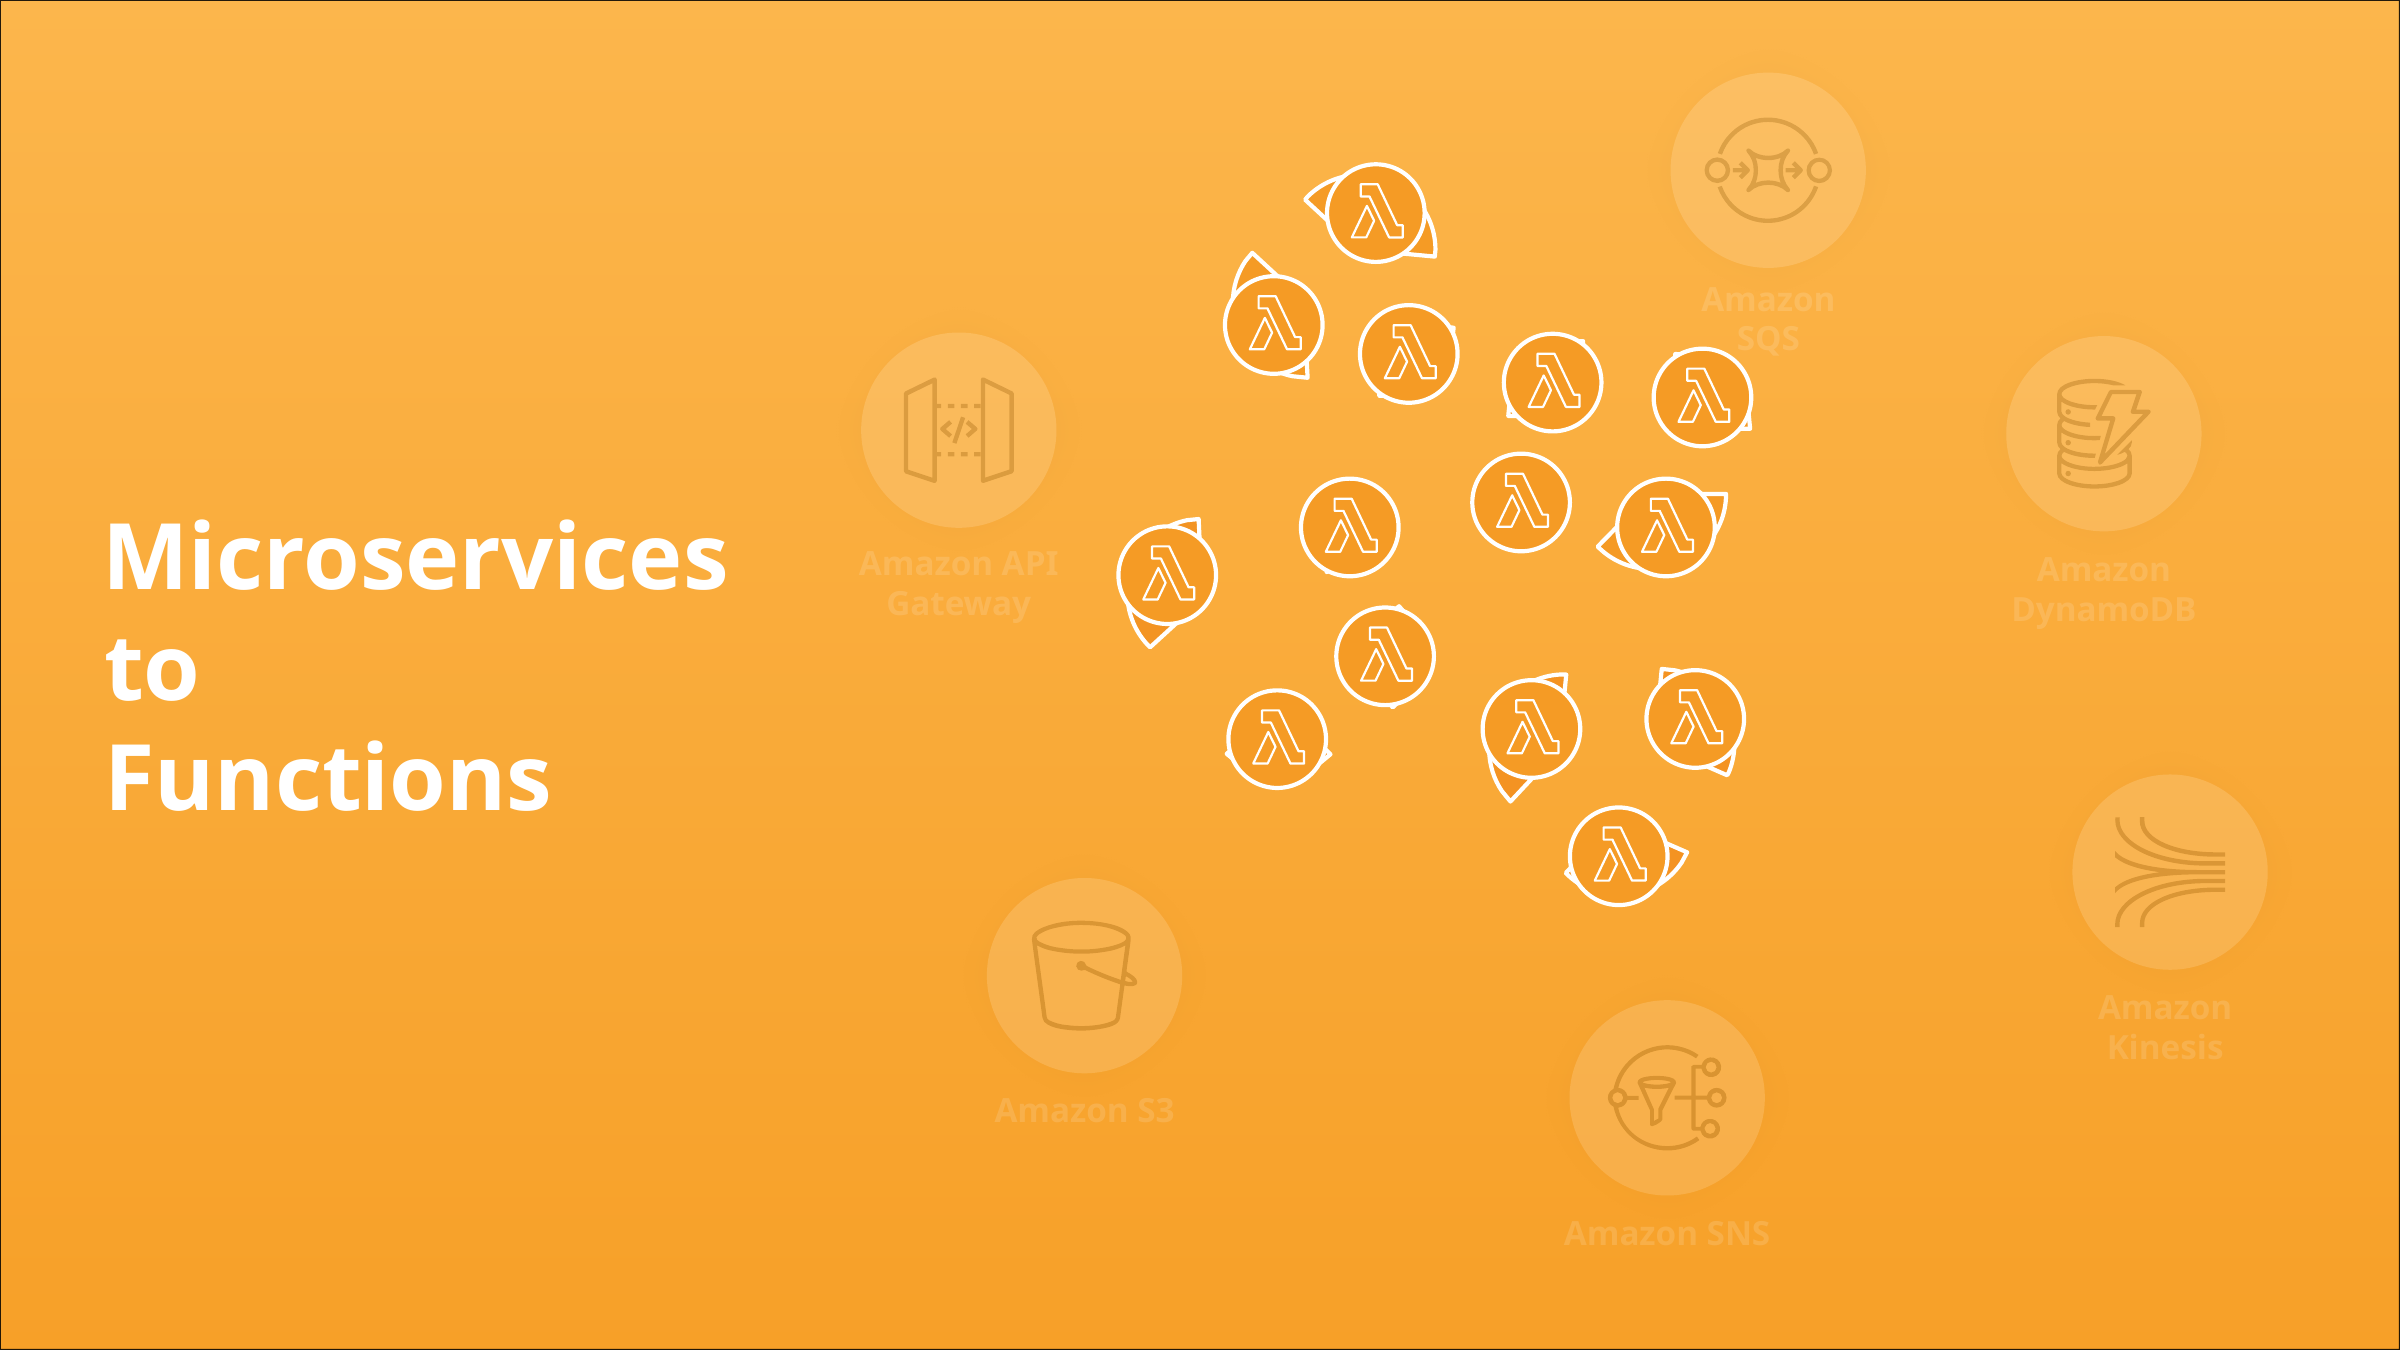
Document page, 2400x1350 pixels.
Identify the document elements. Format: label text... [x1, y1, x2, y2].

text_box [1472, 453, 1571, 552]
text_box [1326, 164, 1425, 263]
text_box [1498, 786, 1525, 802]
text_box to Functions [89, 601, 686, 730]
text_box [1224, 275, 1323, 375]
text_box Microservices [87, 490, 953, 860]
text_box [1597, 533, 1611, 558]
text_box [1720, 493, 1727, 524]
text_box [0, 0, 2400, 1350]
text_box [952, 843, 1217, 1108]
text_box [1503, 333, 1602, 432]
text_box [1569, 807, 1668, 906]
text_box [1118, 526, 1217, 625]
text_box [1636, 38, 1901, 303]
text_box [1646, 669, 1745, 768]
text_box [1535, 965, 1800, 1230]
text_box [1139, 634, 1165, 648]
text_box [1541, 674, 1567, 678]
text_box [1653, 348, 1752, 447]
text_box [1228, 690, 1327, 789]
text_box [1238, 252, 1276, 274]
text_box [1305, 186, 1321, 215]
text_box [1359, 304, 1458, 403]
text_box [2038, 740, 2303, 1005]
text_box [826, 298, 1091, 563]
text_box [1672, 845, 1688, 875]
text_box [1331, 608, 1438, 713]
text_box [1300, 478, 1399, 577]
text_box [1616, 478, 1715, 577]
text_box [1430, 221, 1436, 257]
text_box [1174, 519, 1199, 524]
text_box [1971, 301, 2236, 566]
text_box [1336, 607, 1435, 706]
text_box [1482, 679, 1581, 779]
